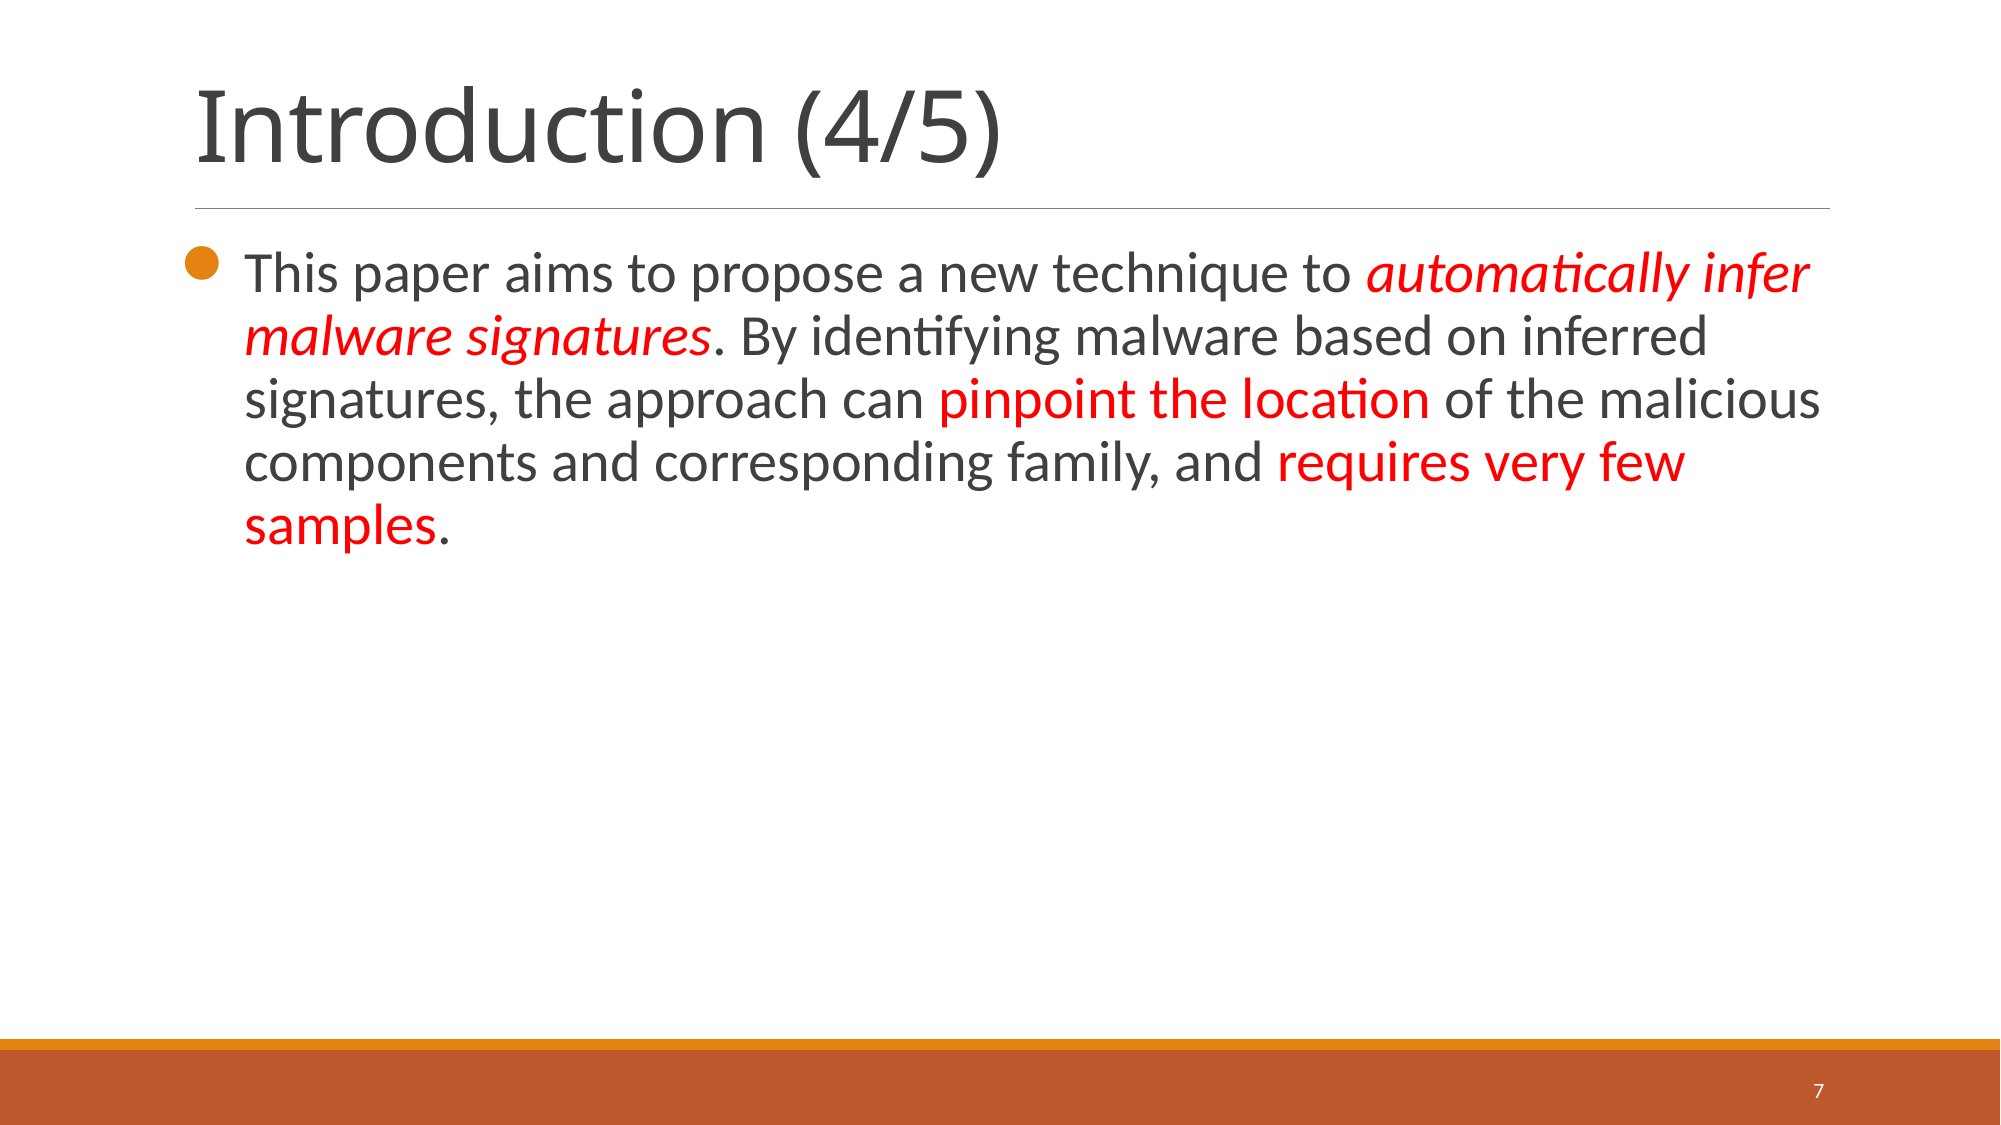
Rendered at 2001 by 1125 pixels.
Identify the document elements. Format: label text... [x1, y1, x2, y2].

list This paper aims to propose a new technique to automatically infer malware signatures. By identifying malware based on inferred signatures, the approach can pinpoint the location of the malicious components and corresponding family, and requires very few samples. [180, 234, 1830, 963]
slide_number 7 [1624, 1059, 1840, 1120]
title Introduction (4/5) [180, 47, 1830, 190]
